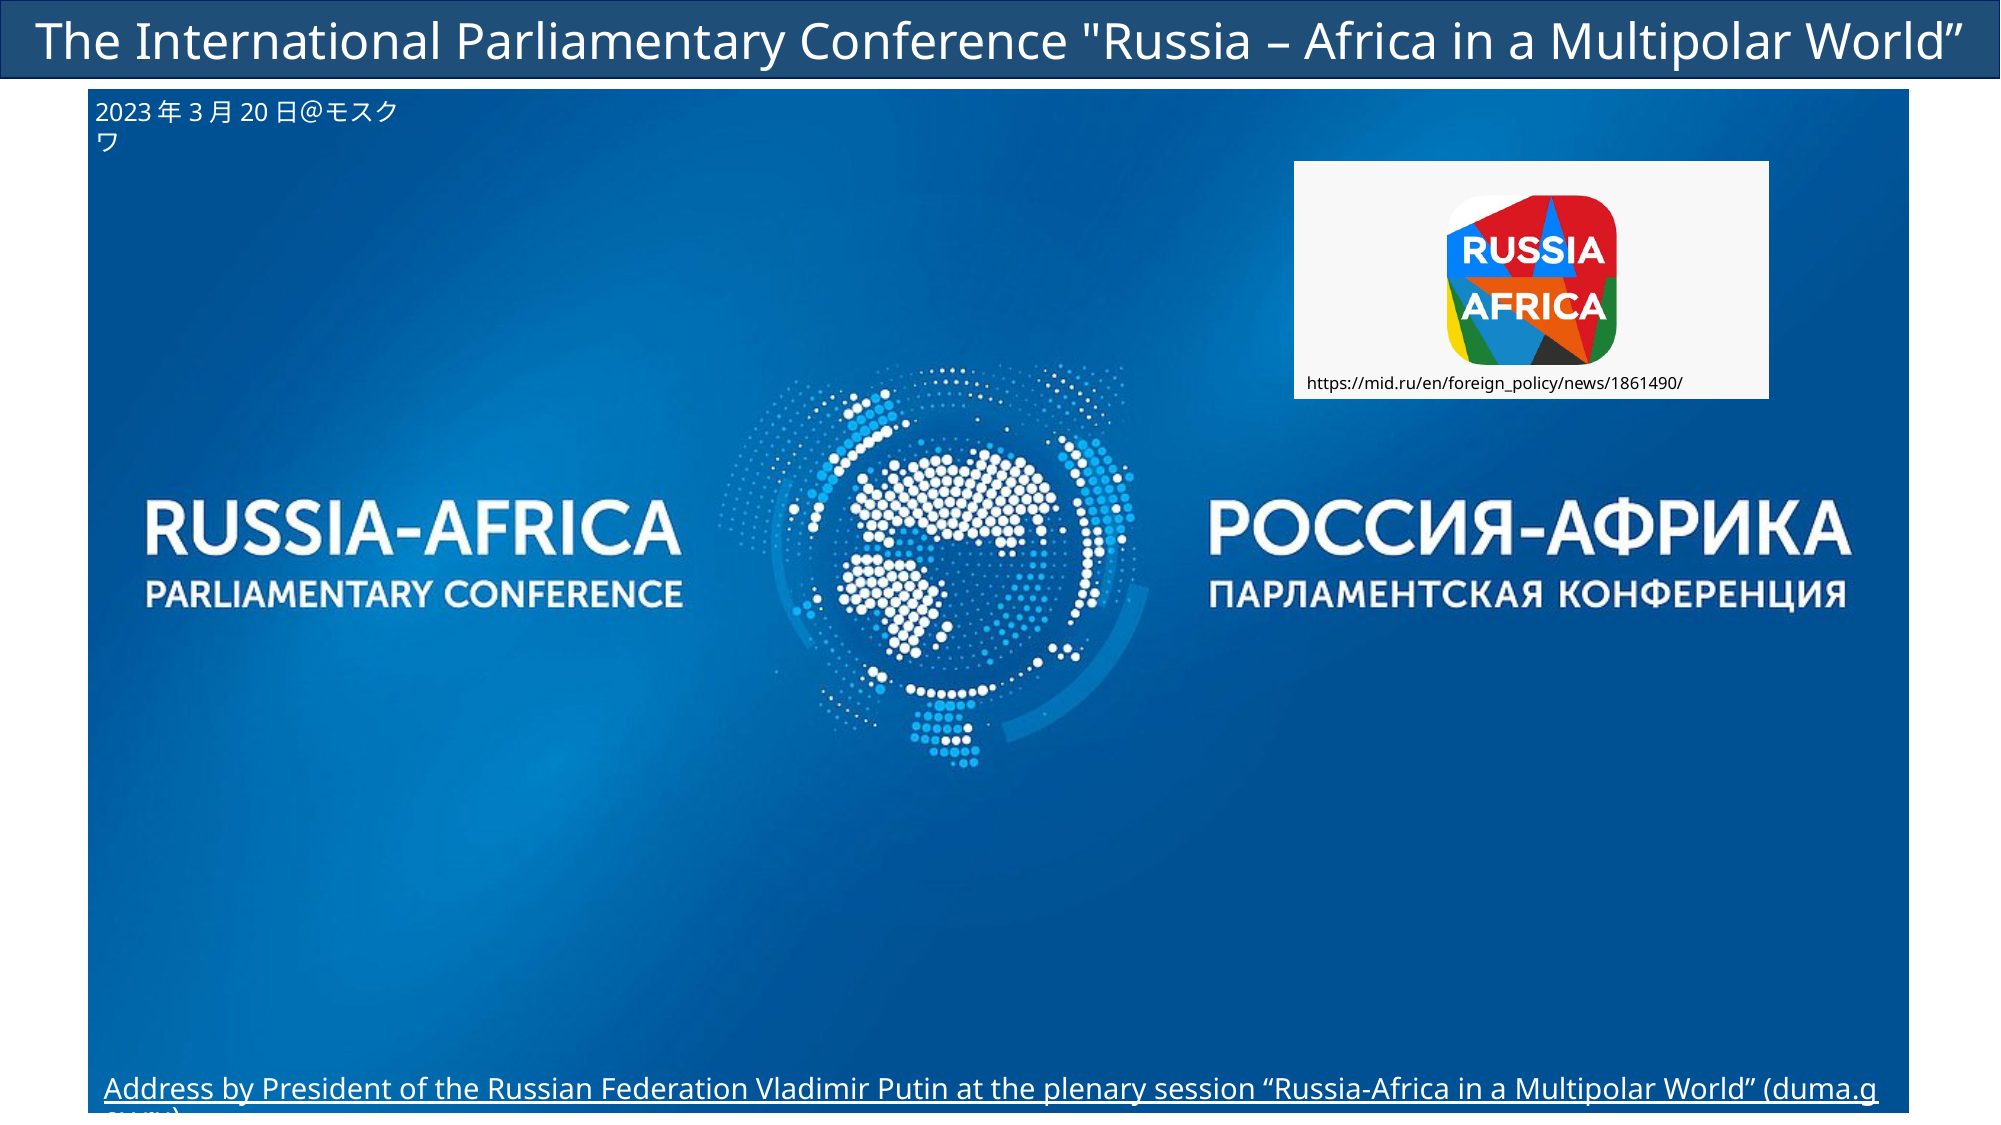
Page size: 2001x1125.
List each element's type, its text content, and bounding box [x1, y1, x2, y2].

picture [88, 89, 1909, 1113]
text_box Address by President of the Russian Federation Vladimir Putin at the plenary session “Russia-Africa in a Multipolar World” (duma.gov.ru) [88, 1113, 1909, 1117]
text_box The International Parliamentary Conference "Russia – Africa in a Multipolar World” [0, 0, 2000, 79]
text_box 2023年3月20日＠モスクワ [80, 88, 429, 164]
